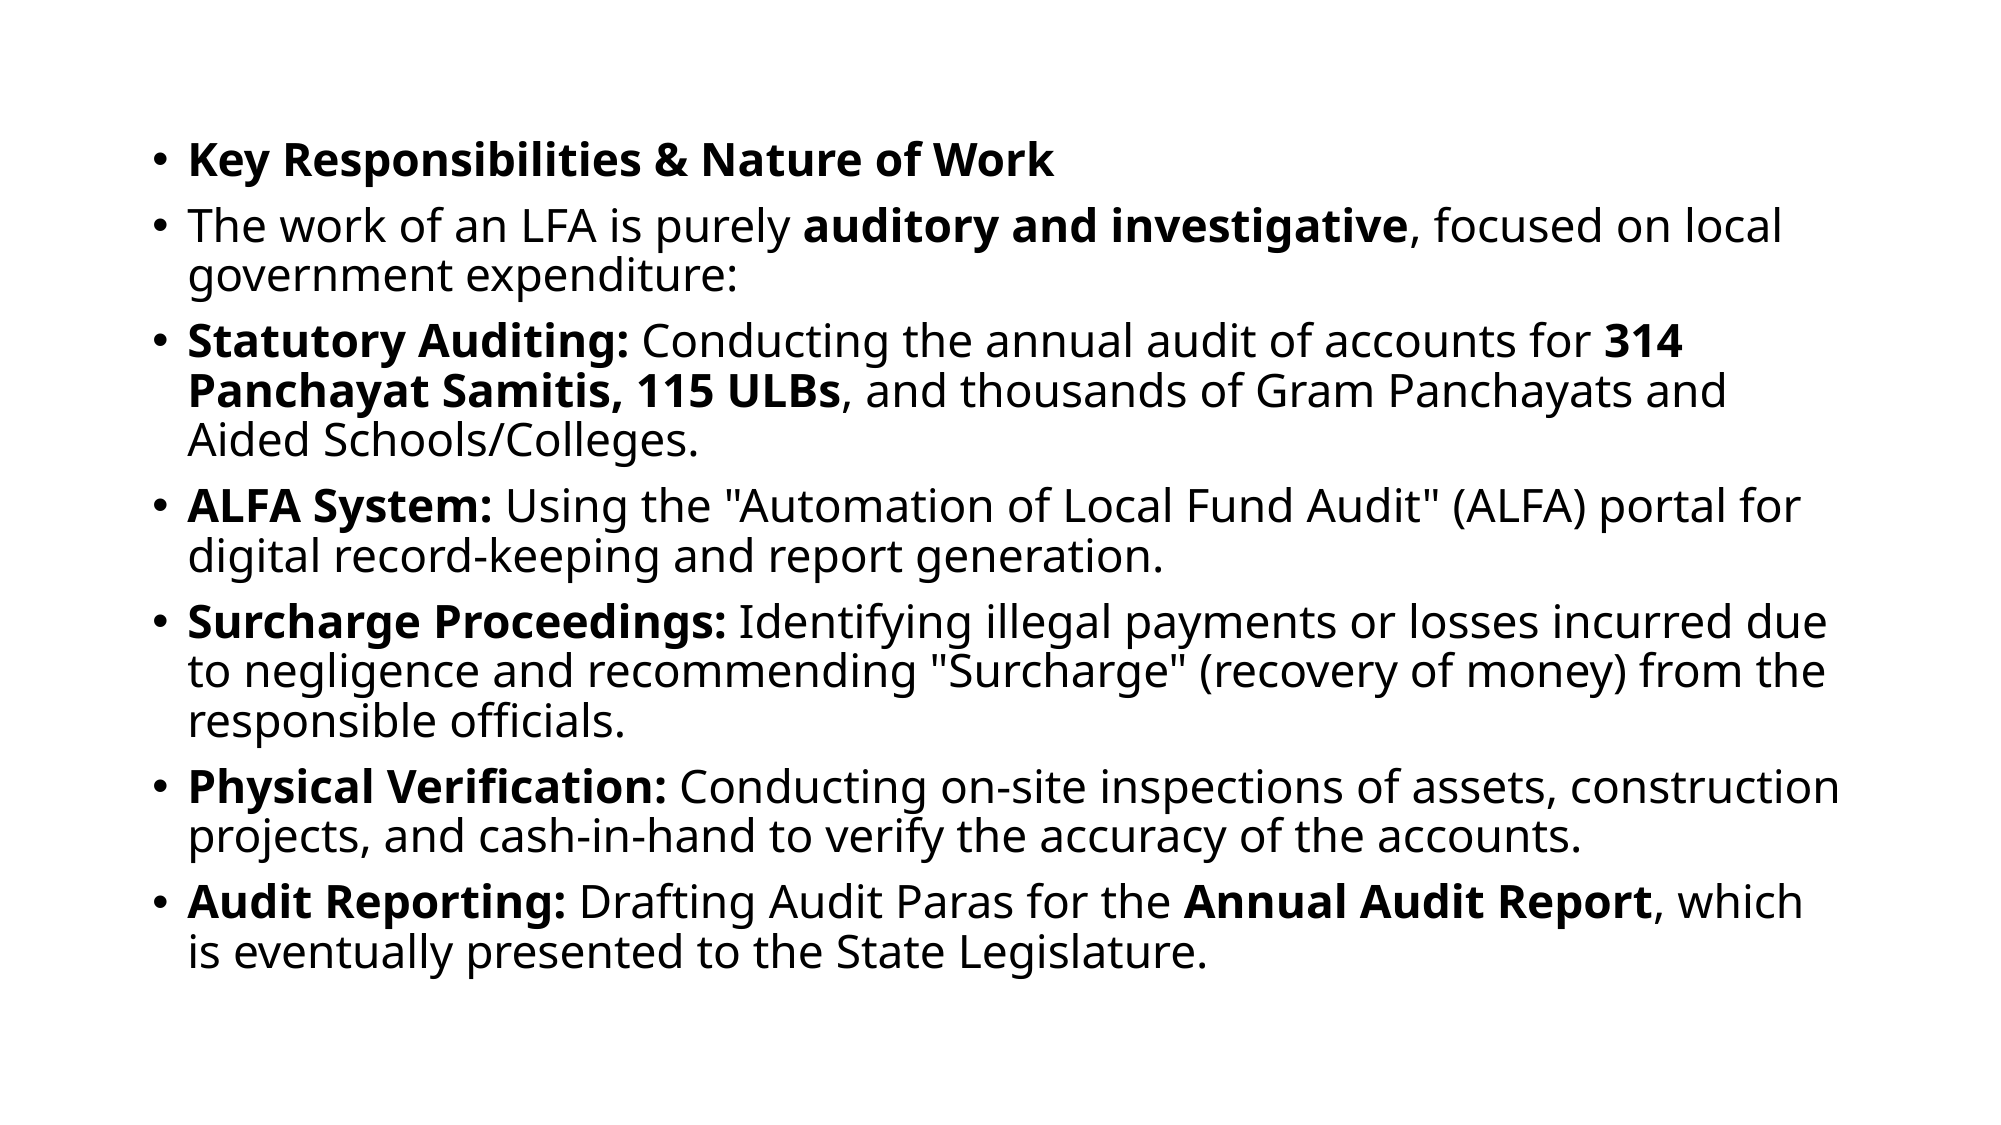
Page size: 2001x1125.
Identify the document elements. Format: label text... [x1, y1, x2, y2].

list Key Responsibilities & Nature of Work The work of an LFA is purely auditory and investigative, focused on local government expenditure: Statutory Auditing: Conducting the annual audit of accounts for 314 Panchayat Samitis, 115 ULBs, and thousands of Gram Panchayats and Aided Schools/Colleges. ALFA System: Using the "Automation of Local Fund Audit" (ALFA) portal for digital record-keeping and report generation. Surcharge Proceedings: Identifying illegal payments or losses incurred due to negligence and recommending "Surcharge" (recovery of money) from the responsible officials. Physical Verification: Conducting on-site inspections of assets, construction projects, and cash-in-hand to verify the accuracy of the accounts. Audit Reporting: Drafting Audit Paras for the Annual Audit Report, which is eventually presented to the State Legislature. [137, 128, 1863, 1014]
